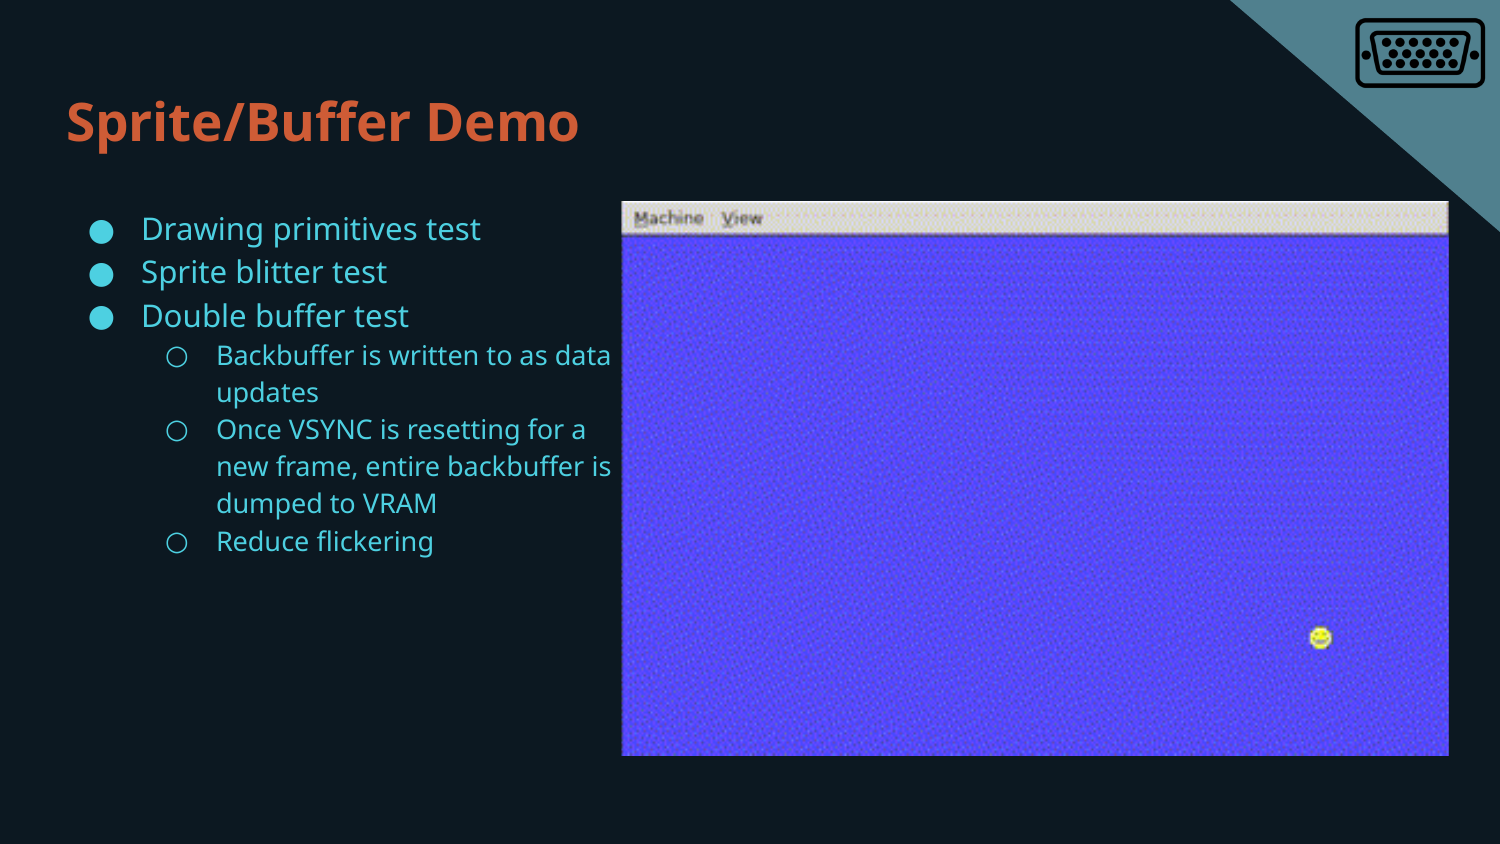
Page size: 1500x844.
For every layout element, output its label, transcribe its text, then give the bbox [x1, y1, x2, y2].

picture [621, 201, 1450, 756]
title Sprite/Buffer Demo [51, 72, 1224, 167]
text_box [1229, 0, 1500, 233]
list Drawing primitives test Sprite blitter test Double buffer test Backbuffer is written to as data updates Once VSYNC is resetting for a new frame, entire backbuffer is dumped to VRAM Reduce flickering [51, 189, 638, 750]
